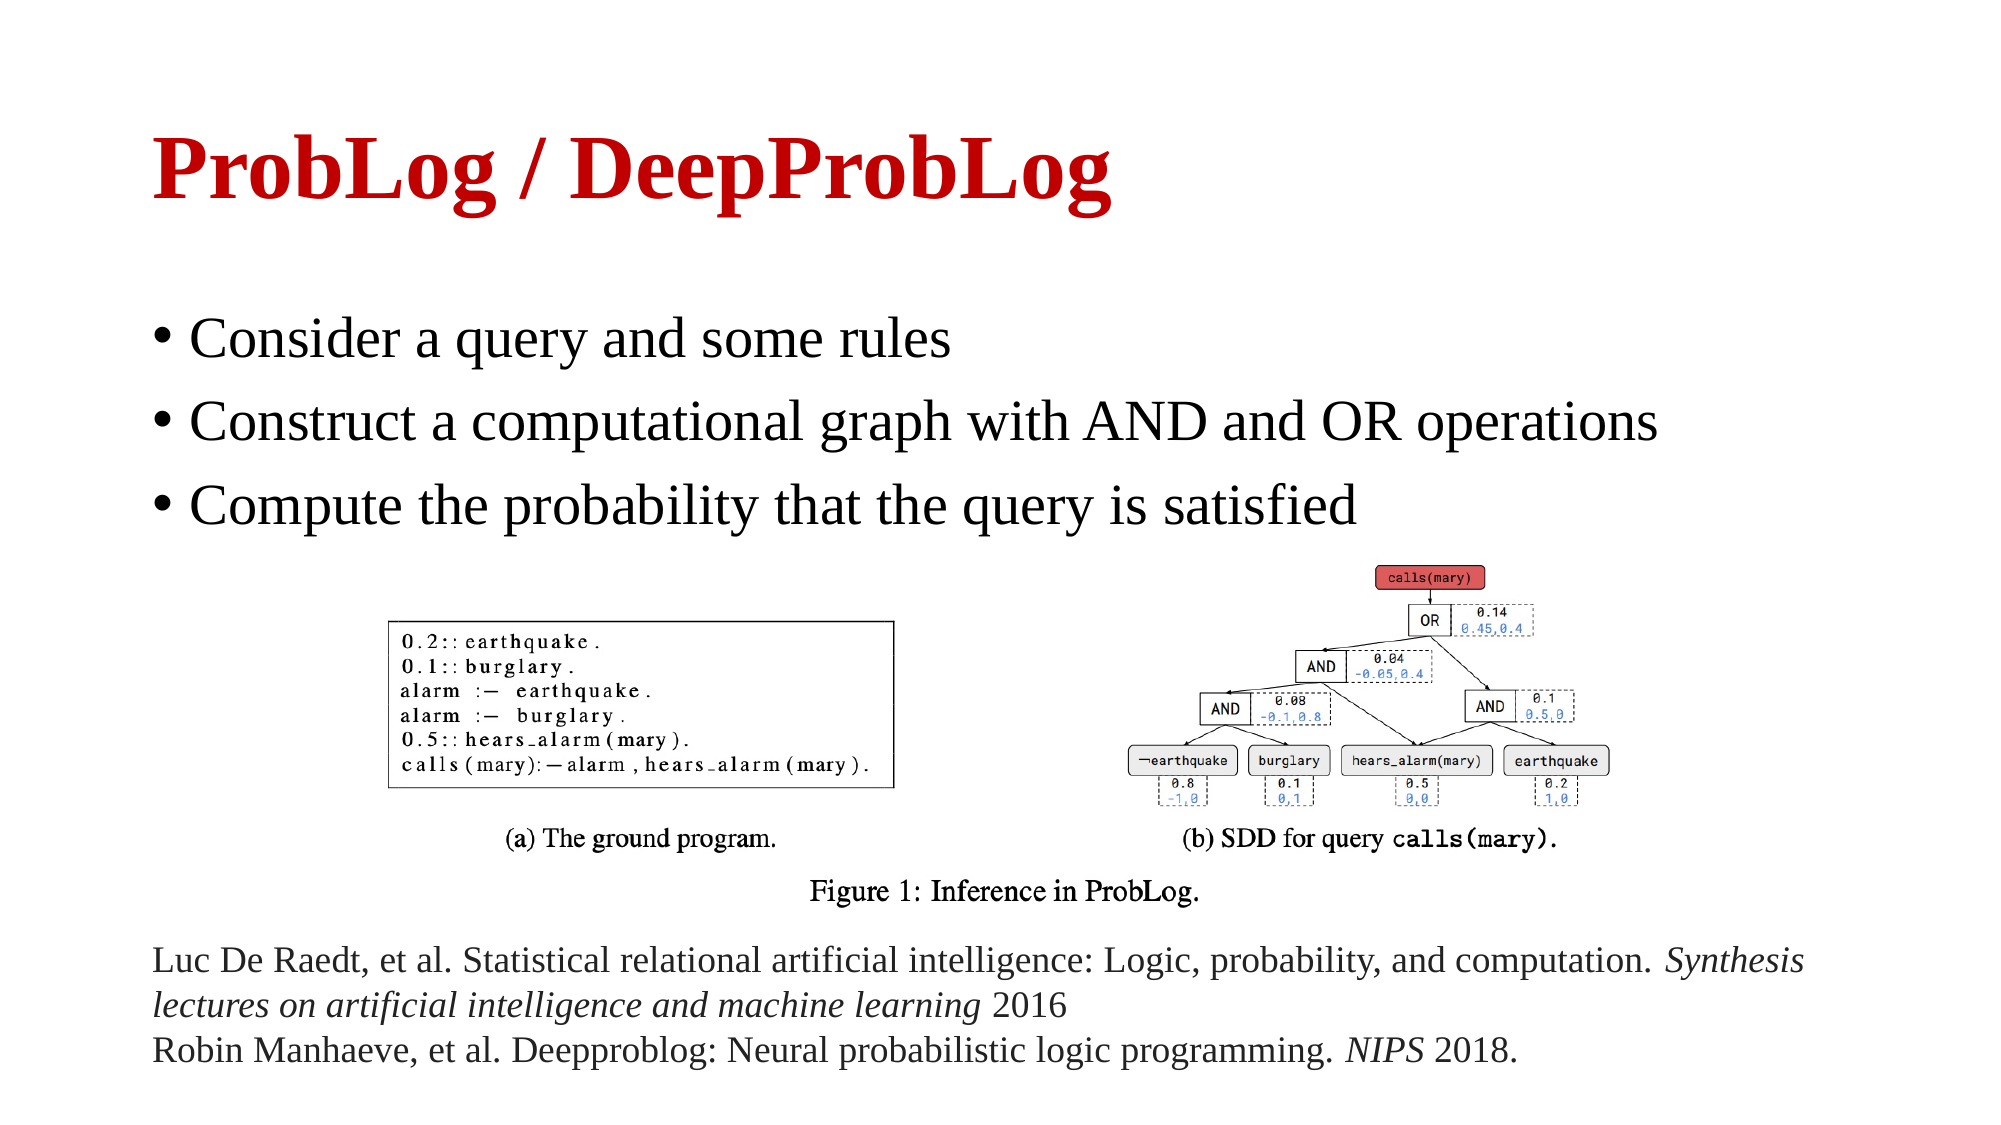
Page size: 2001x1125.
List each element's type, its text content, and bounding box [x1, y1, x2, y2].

picture [377, 544, 1623, 915]
title ProbLog / DeepProbLog [137, 59, 1863, 278]
text_box Luc De Raedt, et al. Statistical relational artificial intelligence: Logic, probability, and computation. Synthesis lectures on artificial intelligence and machine learning 2016 Robin Manhaeve, et al. Deepproblog: Neural probabilistic logic programming. NIPS 2018. [137, 927, 1863, 1078]
list Consider a query and some rules Construct a computational graph with AND and OR operations Compute the probability that the query is satisfied [137, 299, 1863, 927]
